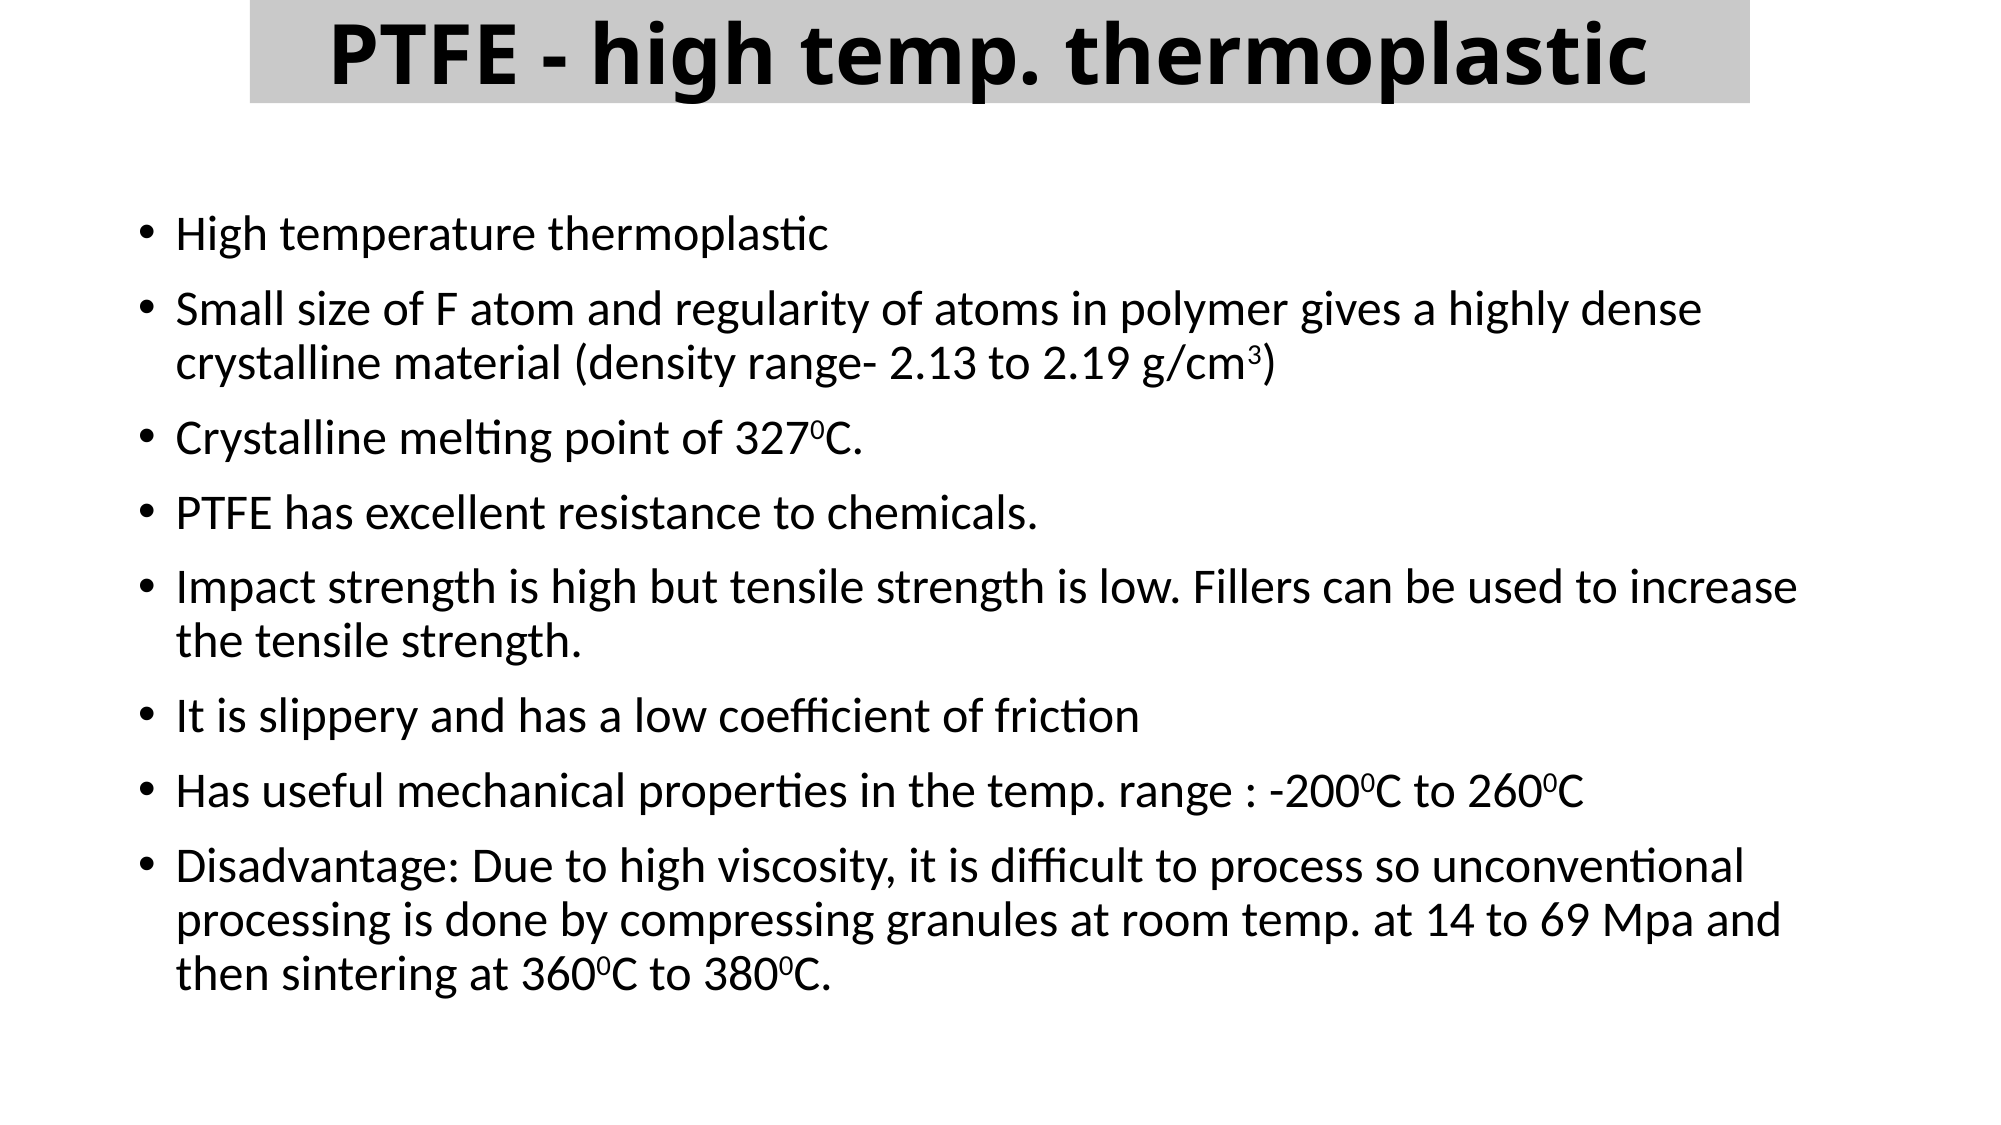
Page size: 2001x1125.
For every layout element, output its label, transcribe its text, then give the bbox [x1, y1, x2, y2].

list High temperature thermoplastic Small size of F atom and regularity of atoms in polymer gives a highly dense crystalline material (density range- 2.13 to 2.19 g/cm3) Crystalline melting point of 3270C. PTFE has excellent resistance to chemicals. Impact strength is high but tensile strength is low. Fillers can be used to increase the tensile strength. It is slippery and has a low coefficient of friction Has useful mechanical properties in the temp. range : -2000C to 2600C Disadvantage: Due to high viscosity, it is difficult to process so unconventional processing is done by compressing granules at room temp. at 14 to 69 Mpa and then sintering at 3600C to 3800C. [123, 200, 1849, 1024]
text_box PTFE - high temp. thermoplastic [249, 0, 1750, 104]
